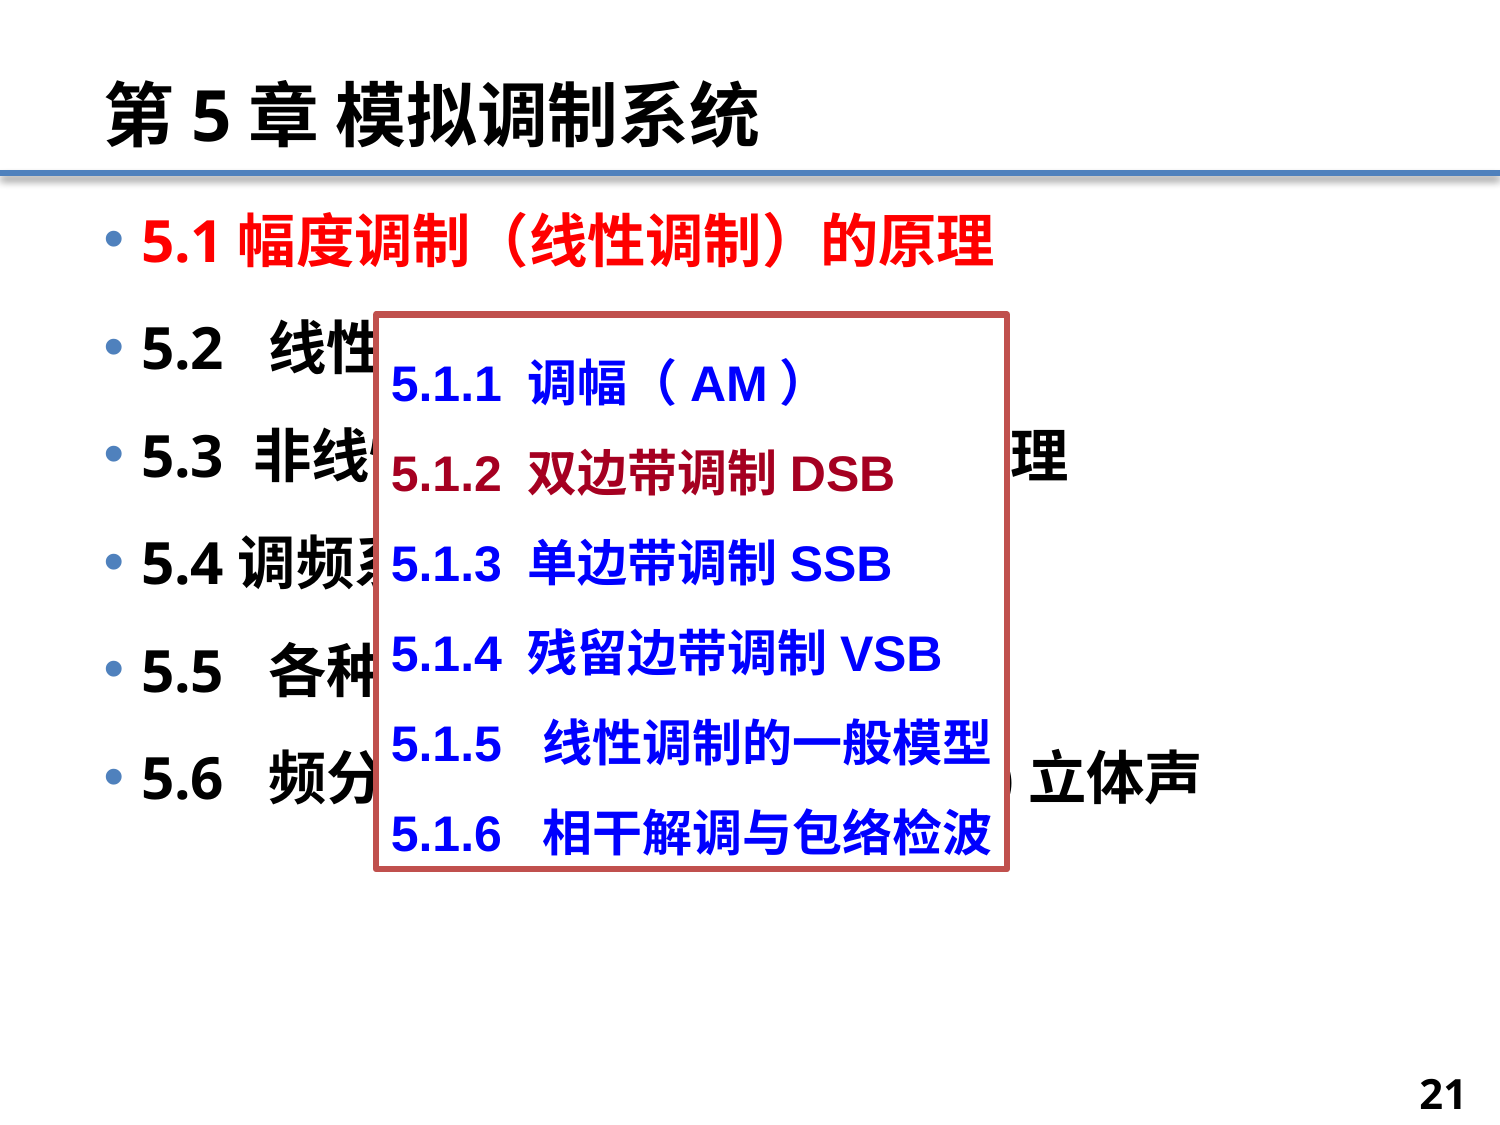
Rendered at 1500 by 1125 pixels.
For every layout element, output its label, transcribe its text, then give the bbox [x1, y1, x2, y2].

list 5.1幅度调制（线性调制）的原理 5.2 线性调制系统的抗噪声性能 5.3 非线性调制（角度调制）的原理 5.4调频系统的抗噪声性能 5.5 各种模拟调制系统的比较 5.6 频分复用(FDM)和调频(FM)立体声 [88, 196, 1412, 1024]
title 第5章 模拟调制系统 [88, 30, 1412, 164]
text_box 5.1.1 调幅（AM） 5.1.2 双边带调制DSB 5.1.3 单边带调制SSB 5.1.4 残留边带调制VSB 5.1.5 线性调制的一般模型 5.1.6 相干解调与包络检波 [373, 311, 1010, 872]
slide_number 21 [1379, 1075, 1483, 1118]
